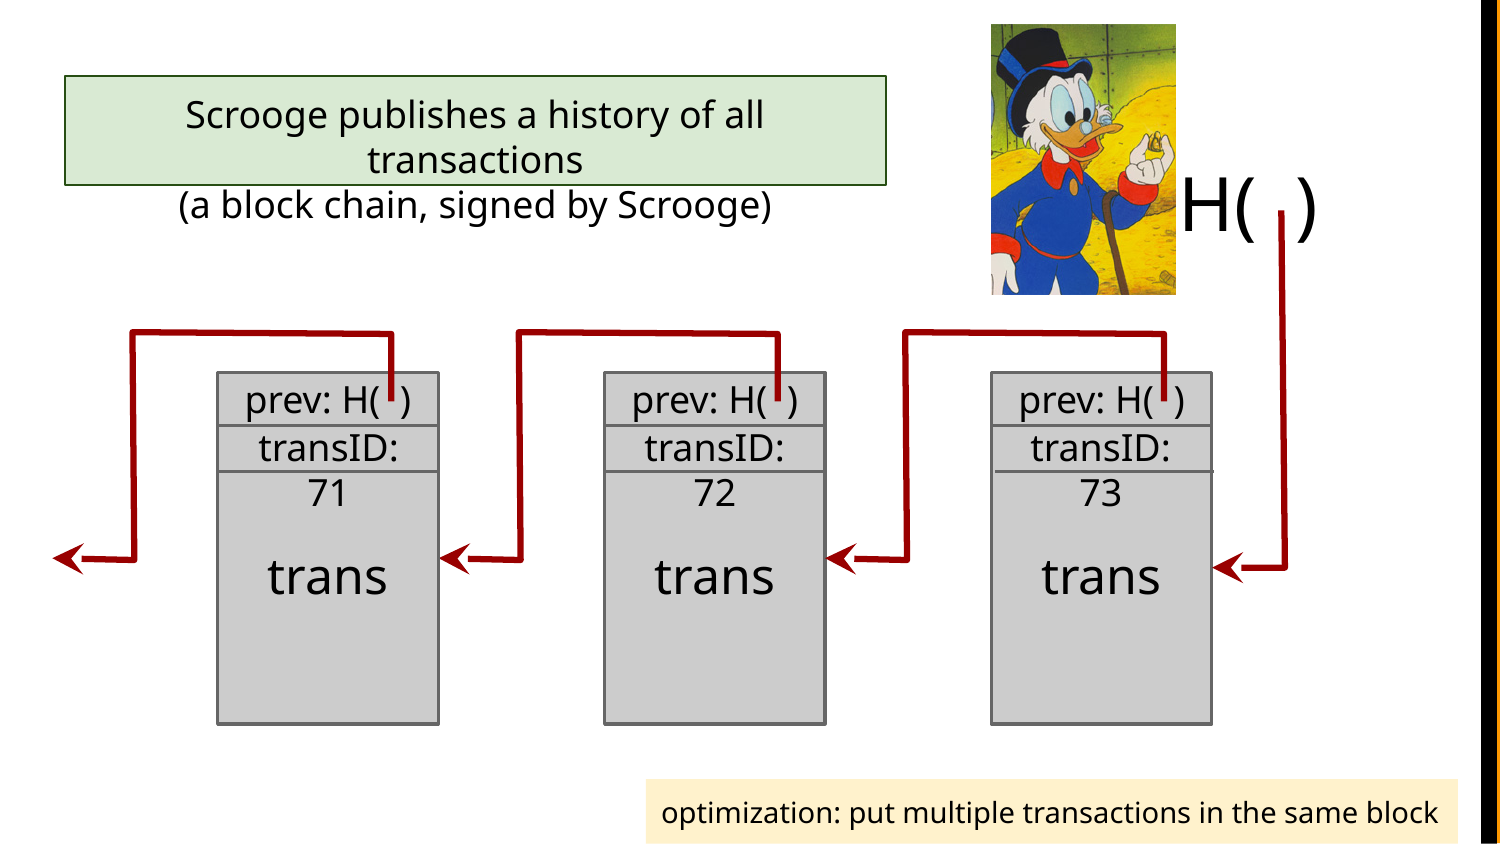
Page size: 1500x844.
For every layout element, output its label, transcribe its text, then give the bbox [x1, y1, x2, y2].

text_box [1218, 210, 1286, 578]
text_box optimization: put multiple transactions in the same block [645, 779, 1458, 844]
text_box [217, 372, 439, 474]
text_box [444, 332, 778, 569]
text_box H( ) [1180, 141, 1396, 217]
text_box [829, 332, 1165, 569]
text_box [991, 372, 1213, 725]
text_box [604, 372, 826, 474]
text_box [52, 332, 392, 569]
text_box Scrooge publishes a history of all transactions (a block chain, signed by Scrooge) [65, 76, 886, 186]
picture [991, 24, 1176, 296]
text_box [604, 477, 826, 725]
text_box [217, 477, 439, 725]
